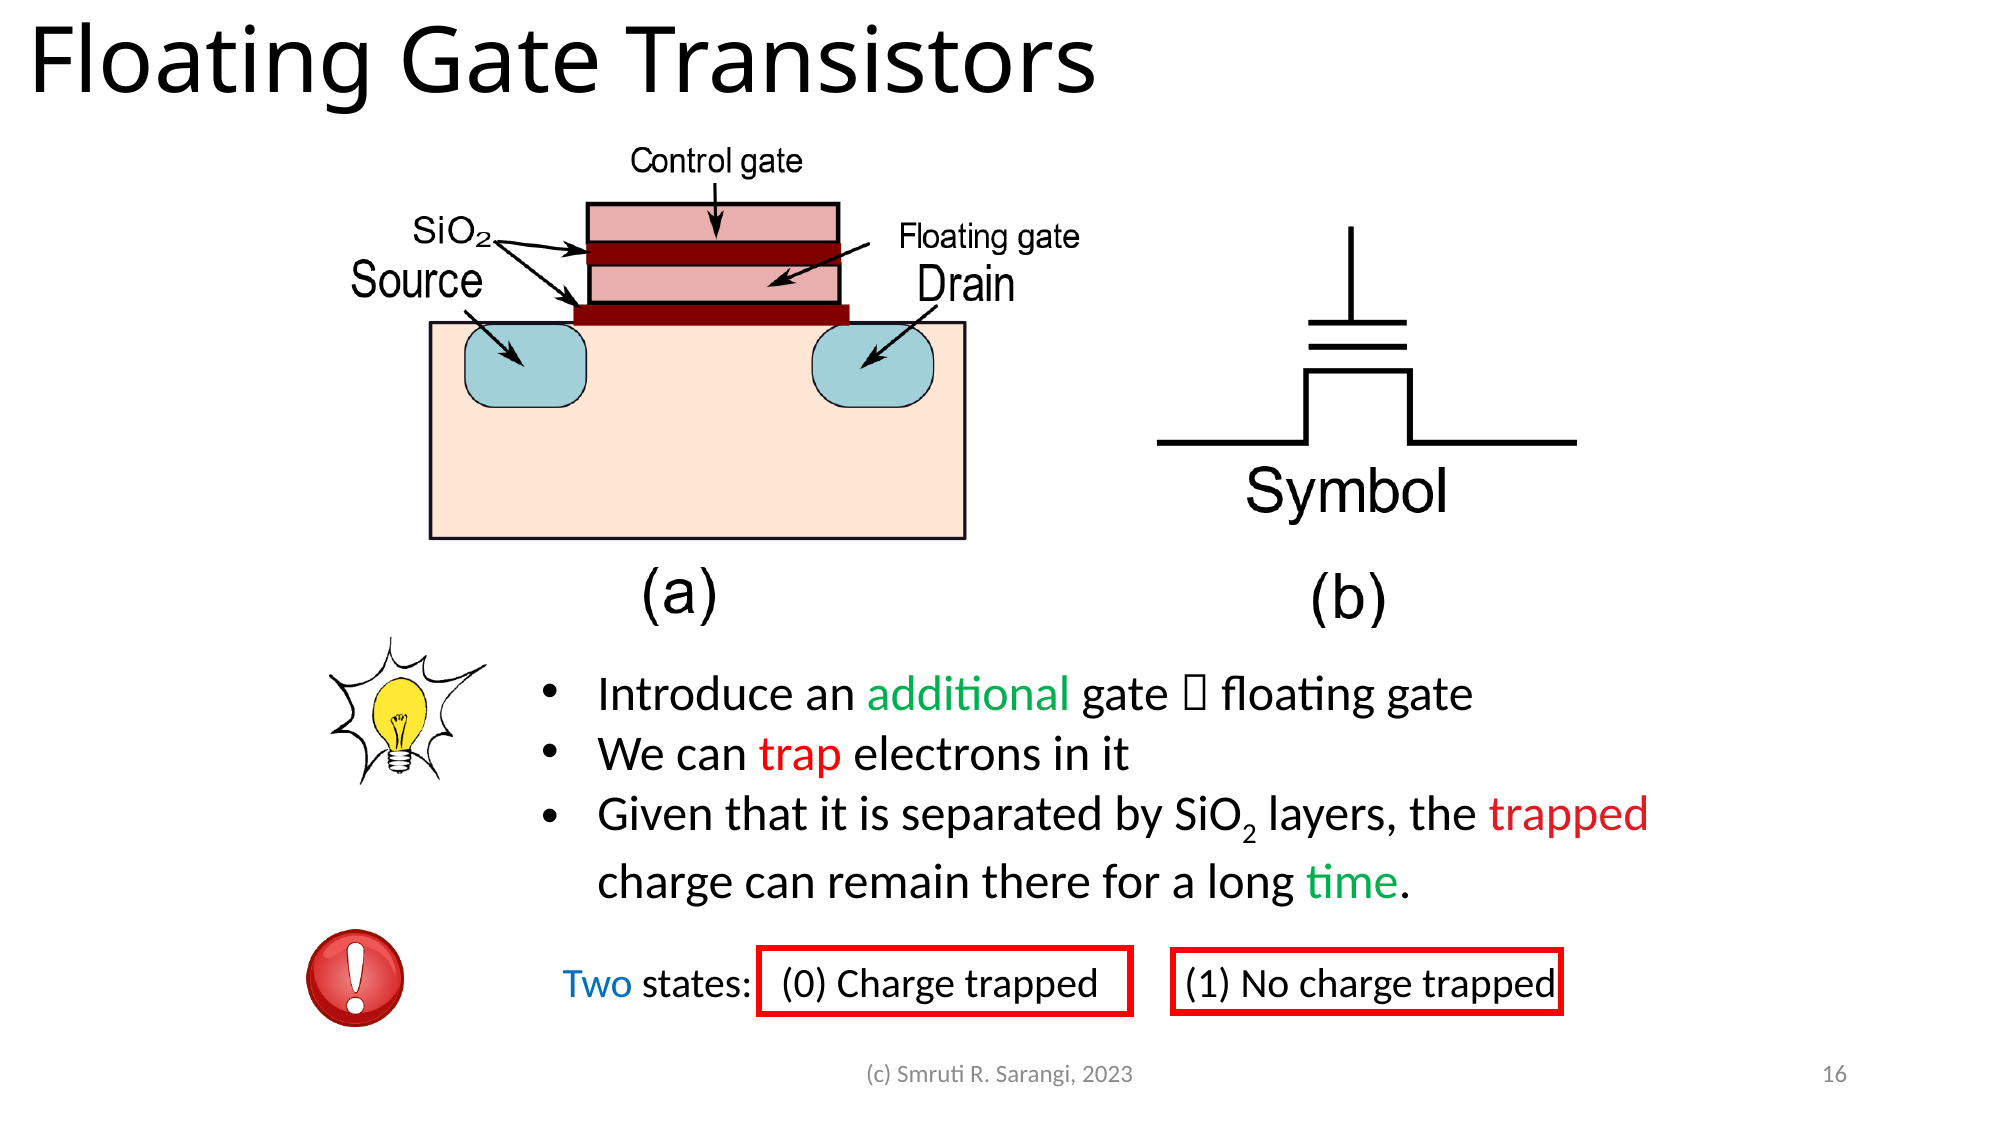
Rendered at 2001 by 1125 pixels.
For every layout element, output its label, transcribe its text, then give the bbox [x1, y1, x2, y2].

text_box Introduce an additional gate  floating gate We can trap electrons in it Given that it is separated by SiO2 layers, the trapped charge can remain there for a long time. [526, 653, 1665, 917]
text_box [758, 947, 1131, 1015]
footer (c) Smruti R. Sarangi, 2023 [662, 1042, 1338, 1103]
text_box Two states: (0) Charge trapped (1) No charge trapped [1131, 948, 1573, 1013]
title Floating Gate Transistors [12, 0, 1738, 172]
text_box [1172, 949, 1562, 1013]
slide_number 16 [1412, 1042, 1863, 1103]
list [347, 144, 1577, 628]
picture [329, 636, 487, 785]
text_box [487, 645, 1534, 768]
picture [306, 929, 404, 1028]
text_box Two states: (0) Charge trapped (1) No charge trapped [547, 948, 758, 1013]
